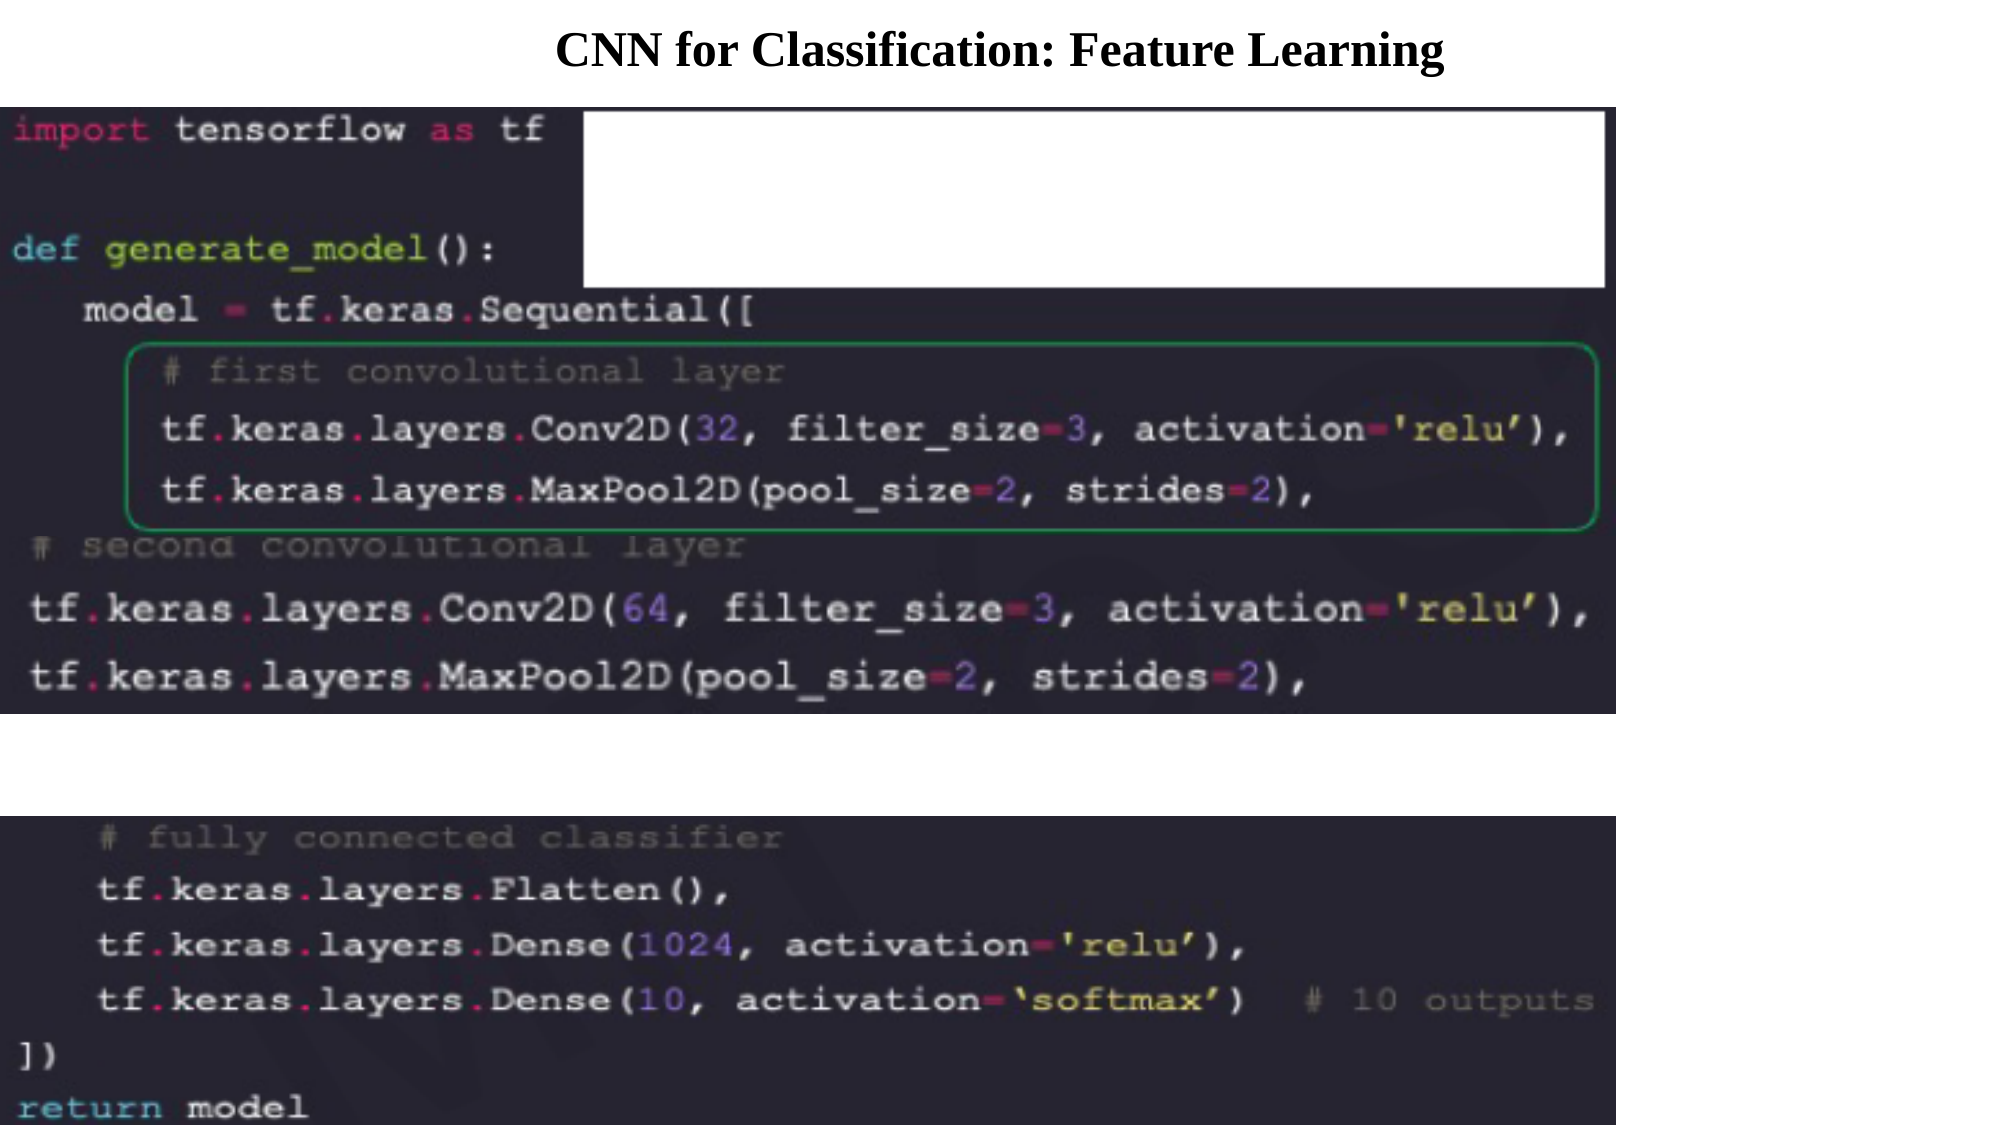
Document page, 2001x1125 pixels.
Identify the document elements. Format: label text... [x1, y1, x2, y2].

picture [0, 816, 1616, 1125]
picture [0, 107, 1616, 714]
title CNN for Classification: Feature Learning [0, 12, 2000, 88]
